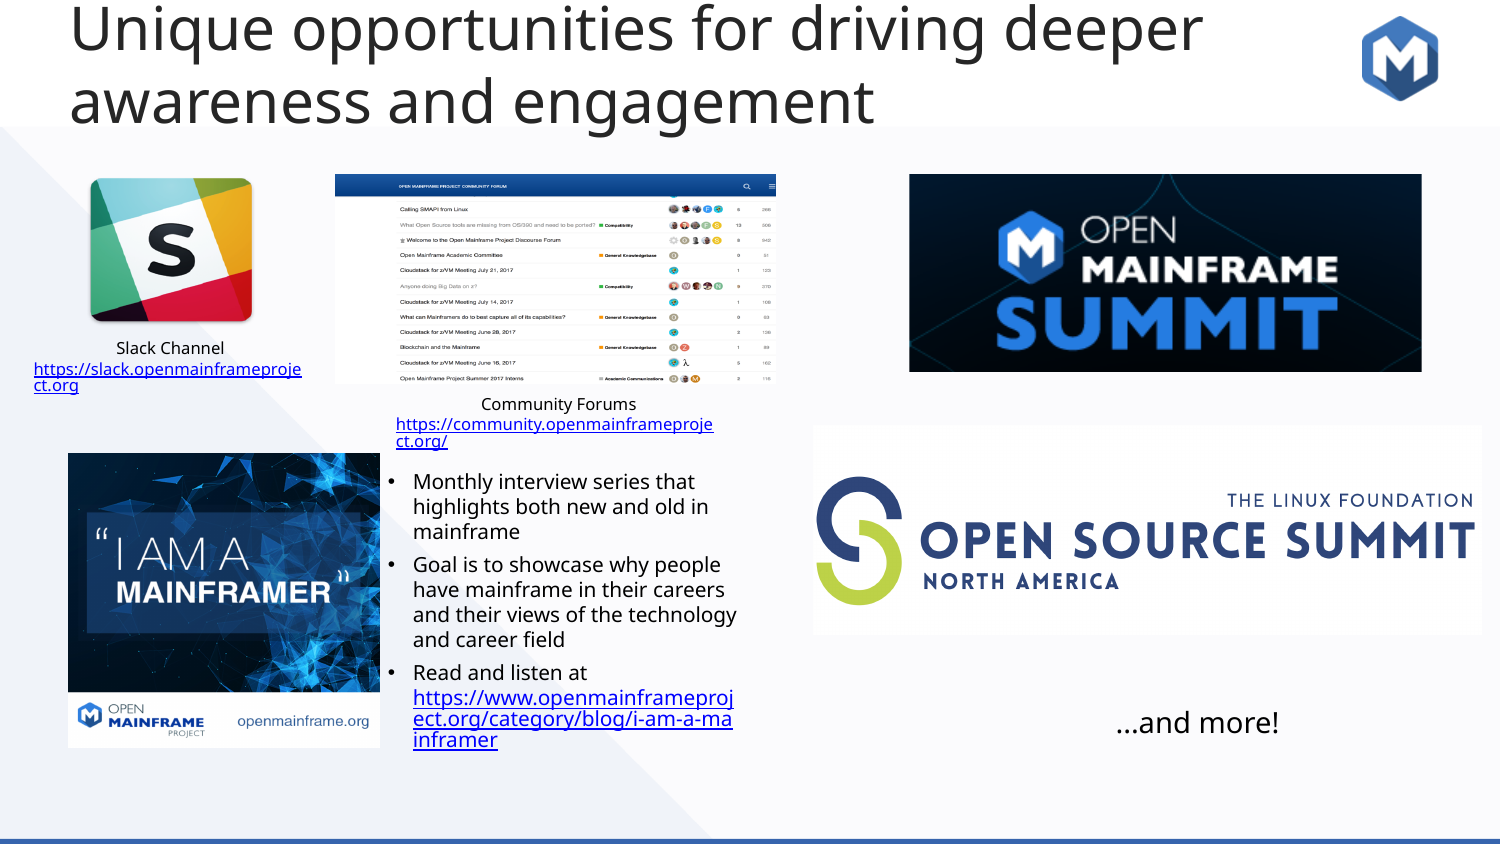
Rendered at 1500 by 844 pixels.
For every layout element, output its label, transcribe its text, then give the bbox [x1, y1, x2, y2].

list Monthly interview series that highlights both new and old in mainframe Goal is to showcase why people have mainframe in their careers and their views of the technology and career field Read and listen at https://www.openmainframeproject.org/category/blog/i-am-a-mainframer [381, 453, 753, 748]
picture [70, 160, 271, 338]
picture [1362, 16, 1440, 102]
picture [909, 174, 1422, 372]
text_box Slack Channel https://slack.openmainframeproject.org [18, 330, 323, 374]
title Unique opportunities for driving deeper awareness and engagement [54, 26, 1350, 100]
text_box Community Forums https://community.openmainframeproject.org/ [380, 391, 737, 430]
text_box ...and more! [1100, 689, 1395, 765]
picture [335, 174, 777, 384]
picture [68, 453, 380, 748]
picture [812, 425, 1482, 635]
